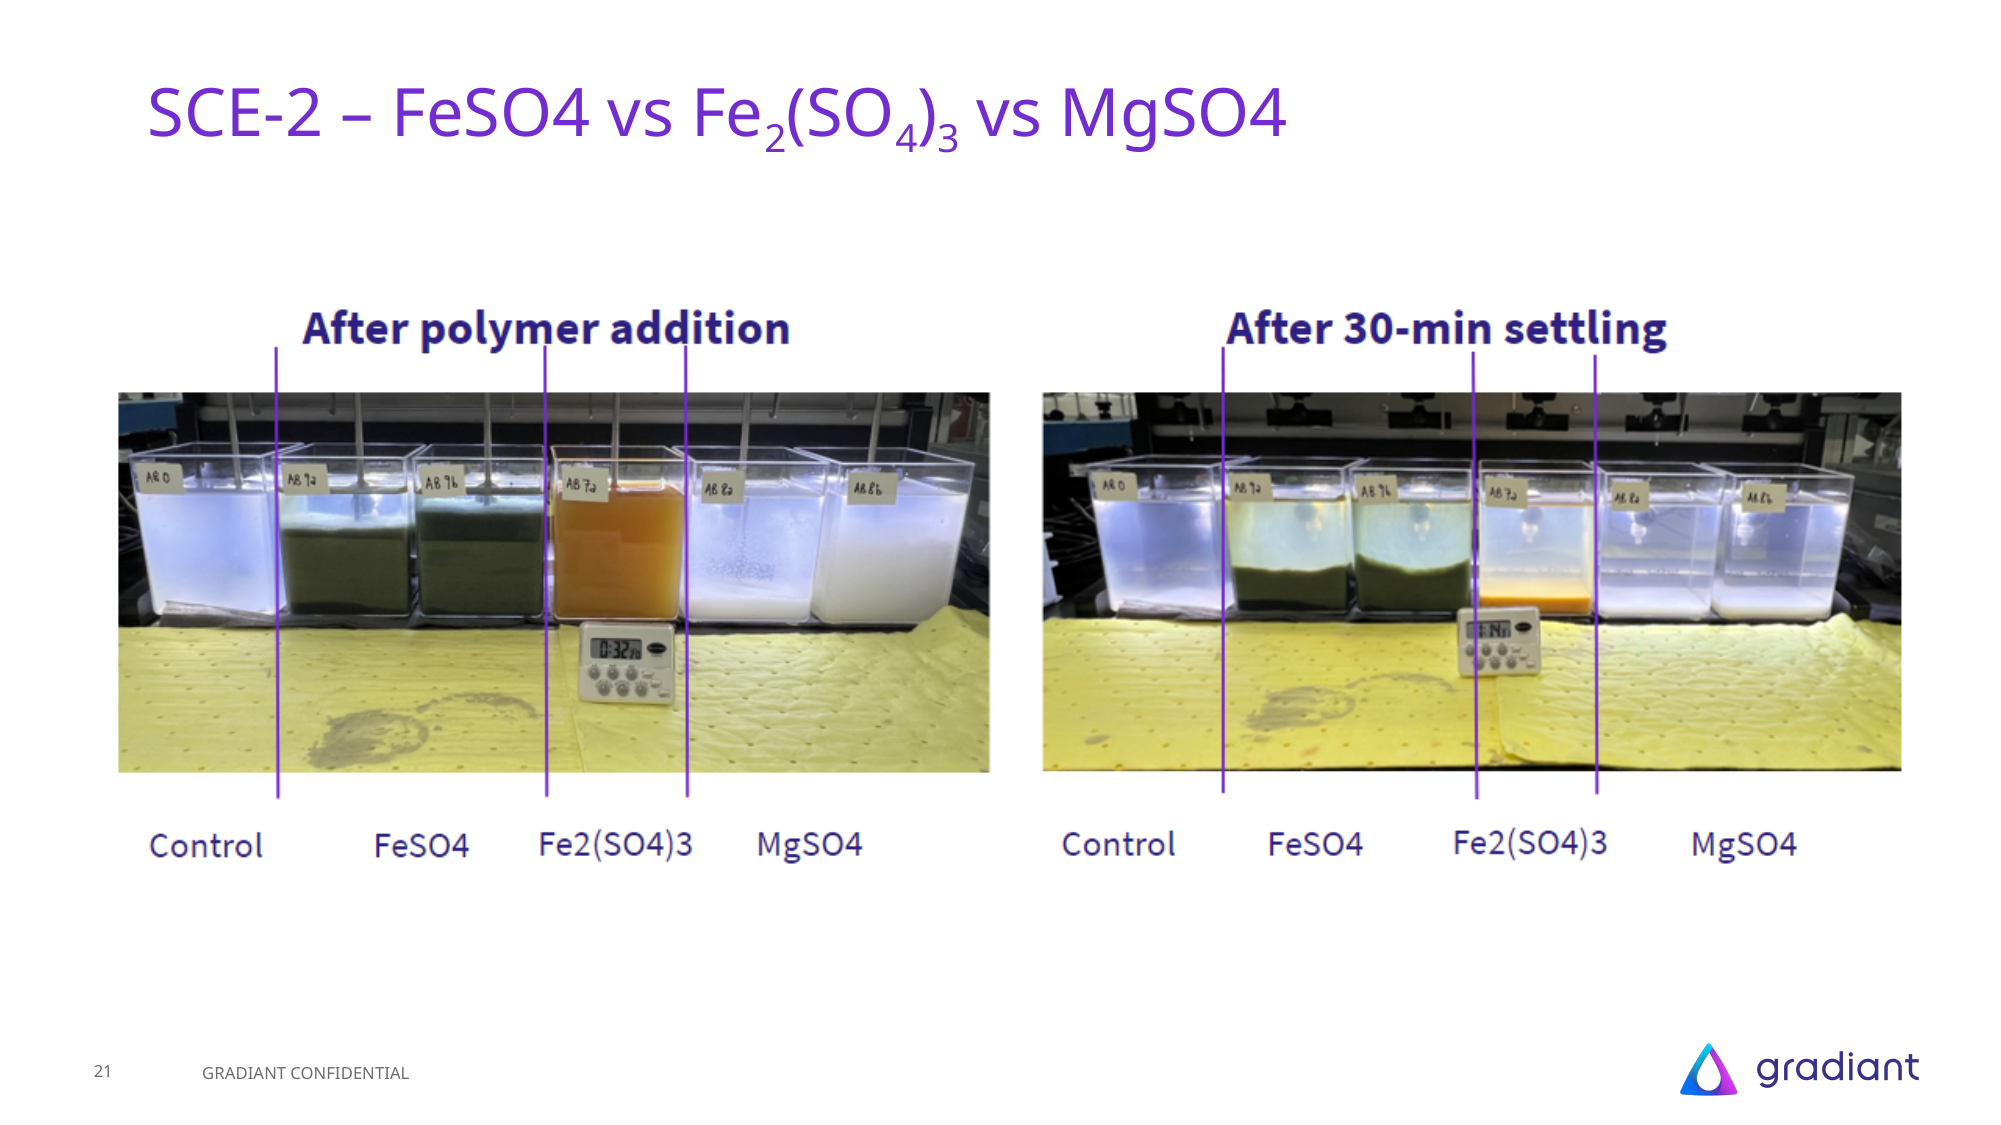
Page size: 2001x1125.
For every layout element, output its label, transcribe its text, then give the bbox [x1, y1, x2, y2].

picture [78, 244, 1922, 881]
title SCE-2 – FeSO4 vs Fe2(SO4)3 vs MgSO4 [132, 3, 1858, 221]
slide_number 21 [78, 1042, 187, 1103]
picture [1680, 1043, 1919, 1096]
footer GRADIANT CONFIDENTIAL [187, 1042, 862, 1103]
